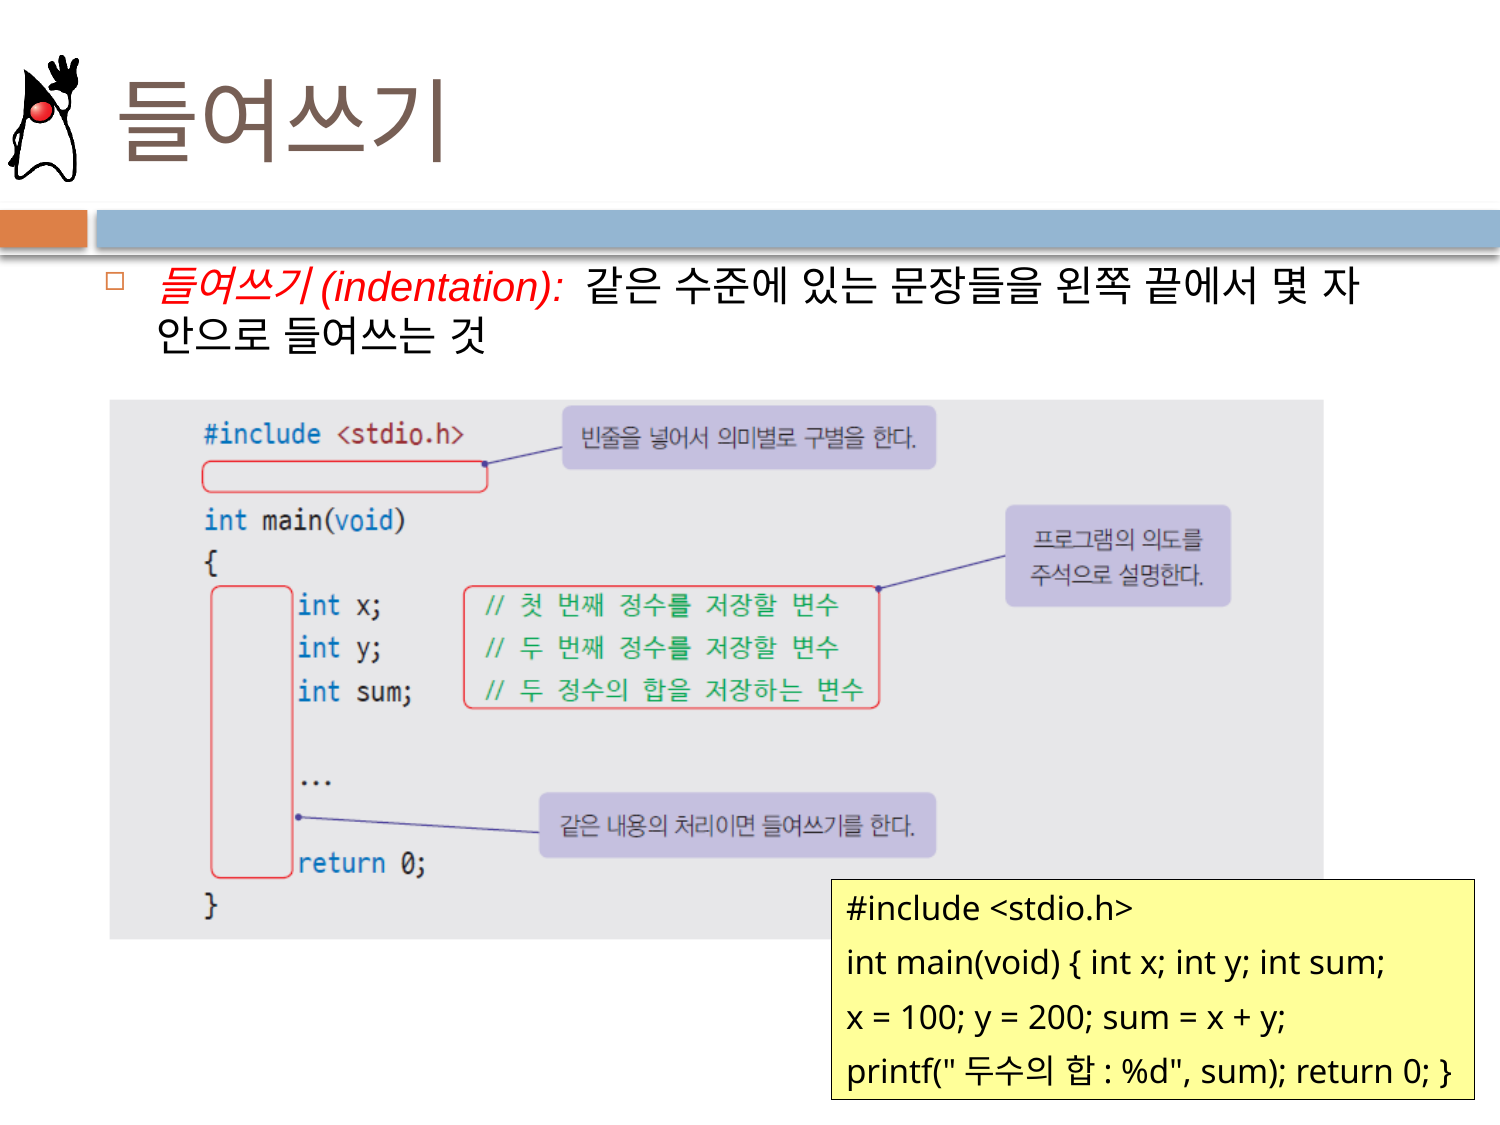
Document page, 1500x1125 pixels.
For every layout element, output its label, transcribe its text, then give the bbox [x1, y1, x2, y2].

picture [8, 55, 79, 182]
picture [100, 383, 1332, 948]
title 들여쓰기 [100, 37, 1438, 200]
list 들여쓰기(indentation): 같은 수준에 있는 문장들을 왼쪽 끝에서 몇 자 안으로 들여쓰는 것 [89, 252, 1427, 990]
text_box #include <stdio.h> int main(void) { int x; int y; int sum; x = 100; y = 200; sum = x + y; printf("두수의 합: %d", sum); return 0; } [831, 879, 1475, 1100]
